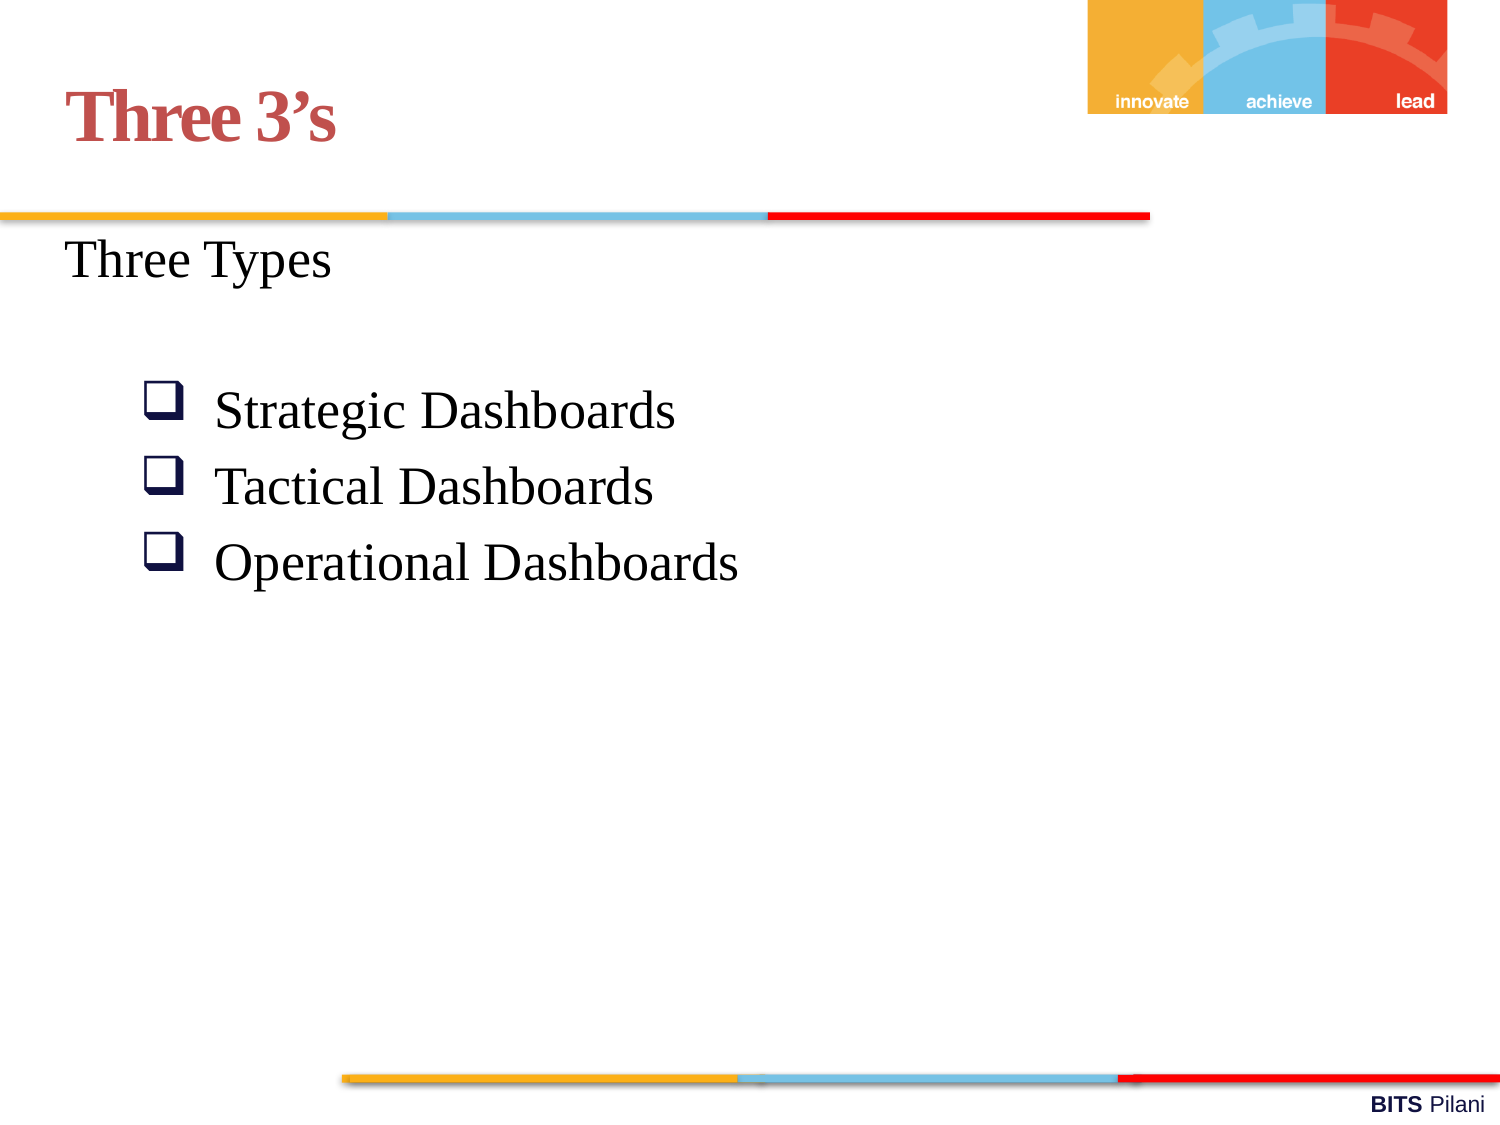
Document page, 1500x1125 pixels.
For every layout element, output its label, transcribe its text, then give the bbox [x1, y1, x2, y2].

list Three 3’s [49, 24, 1088, 213]
picture [1087, 0, 1448, 114]
text_box Three Types Strategic Dashboards Tactical Dashboards Operational Dashboards [50, 215, 1473, 977]
